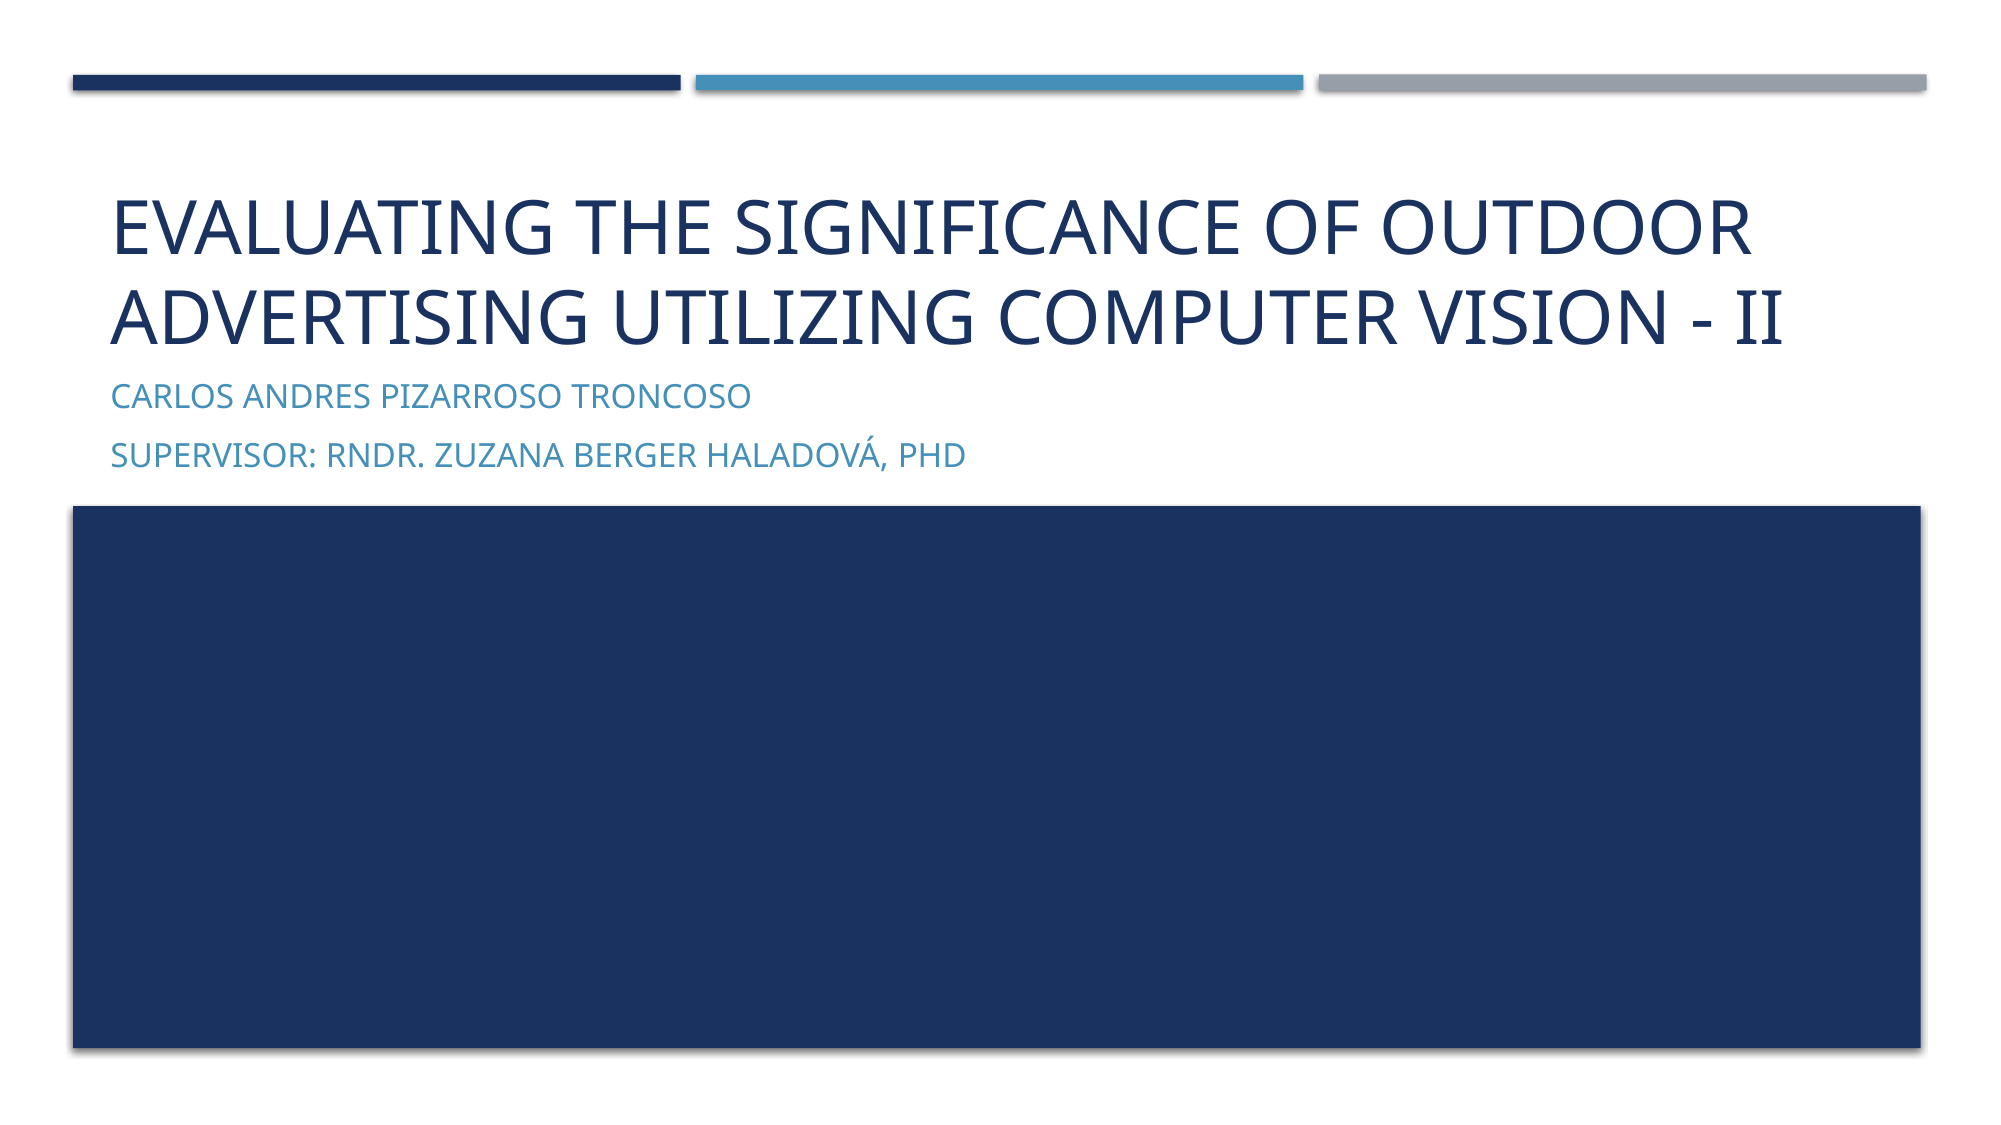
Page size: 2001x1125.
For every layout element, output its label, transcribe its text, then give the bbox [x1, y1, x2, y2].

title Evaluating the significance of outdoor advertising utilizing computer vision - ii [95, 167, 1899, 367]
subtitle Carlos Andres Pizarroso Troncoso Supervisor: RNDr. Zuzana Berger Haladová, PhD [95, 367, 1899, 507]
